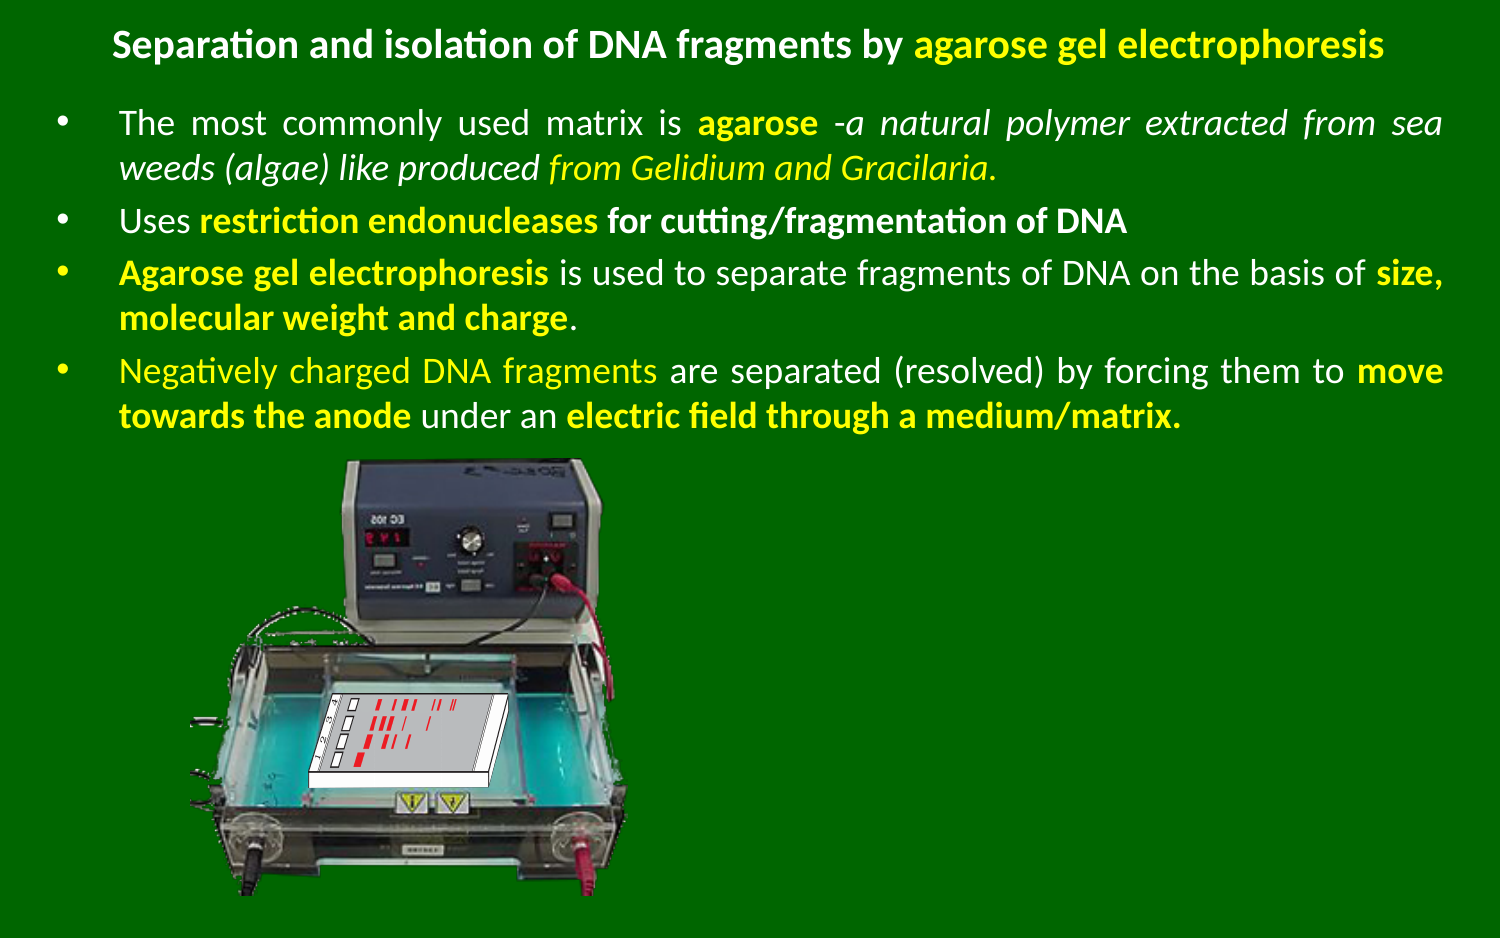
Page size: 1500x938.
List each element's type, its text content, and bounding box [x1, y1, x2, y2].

list The most commonly used matrix is agarose -a natural polymer extracted from sea weeds (algae) like produced from Gelidium and Gracilaria. Uses restriction endonucleases for cutting/fragmentation of DNA Agarose gel electrophoresis is used to separate fragments of DNA on the basis of size, molecular weight and charge. Negatively charged DNA fragments are separated (resolved) by forcing them to move towards the anode under an electric field through a medium/matrix. [41, 90, 1459, 806]
picture [189, 458, 628, 896]
title Separation and isolation of DNA fragments by agarose gel electrophoresis [24, 0, 1483, 120]
